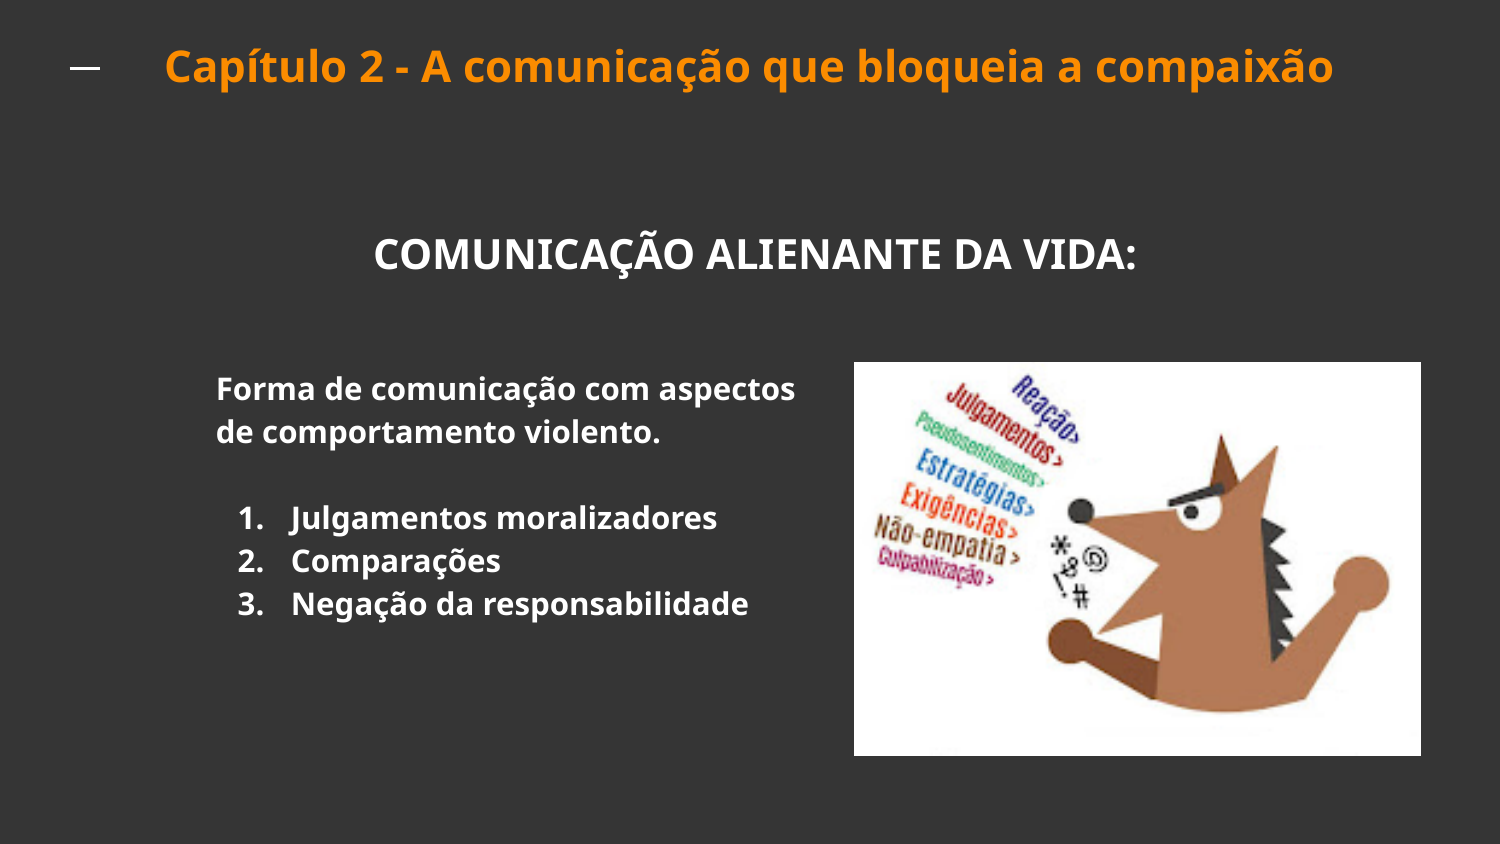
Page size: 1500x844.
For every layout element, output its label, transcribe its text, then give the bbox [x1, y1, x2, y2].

picture [853, 362, 1421, 756]
title Capítulo 2 - A comunicação que bloqueia a compaixão [42, 23, 1458, 112]
text_box COMUNICAÇÃO ALIENANTE DA VIDA: Forma de comunicação com aspectos de comportamento violento. Julgamentos moralizadores Comparações Negação da responsabilidade [125, 205, 1397, 737]
